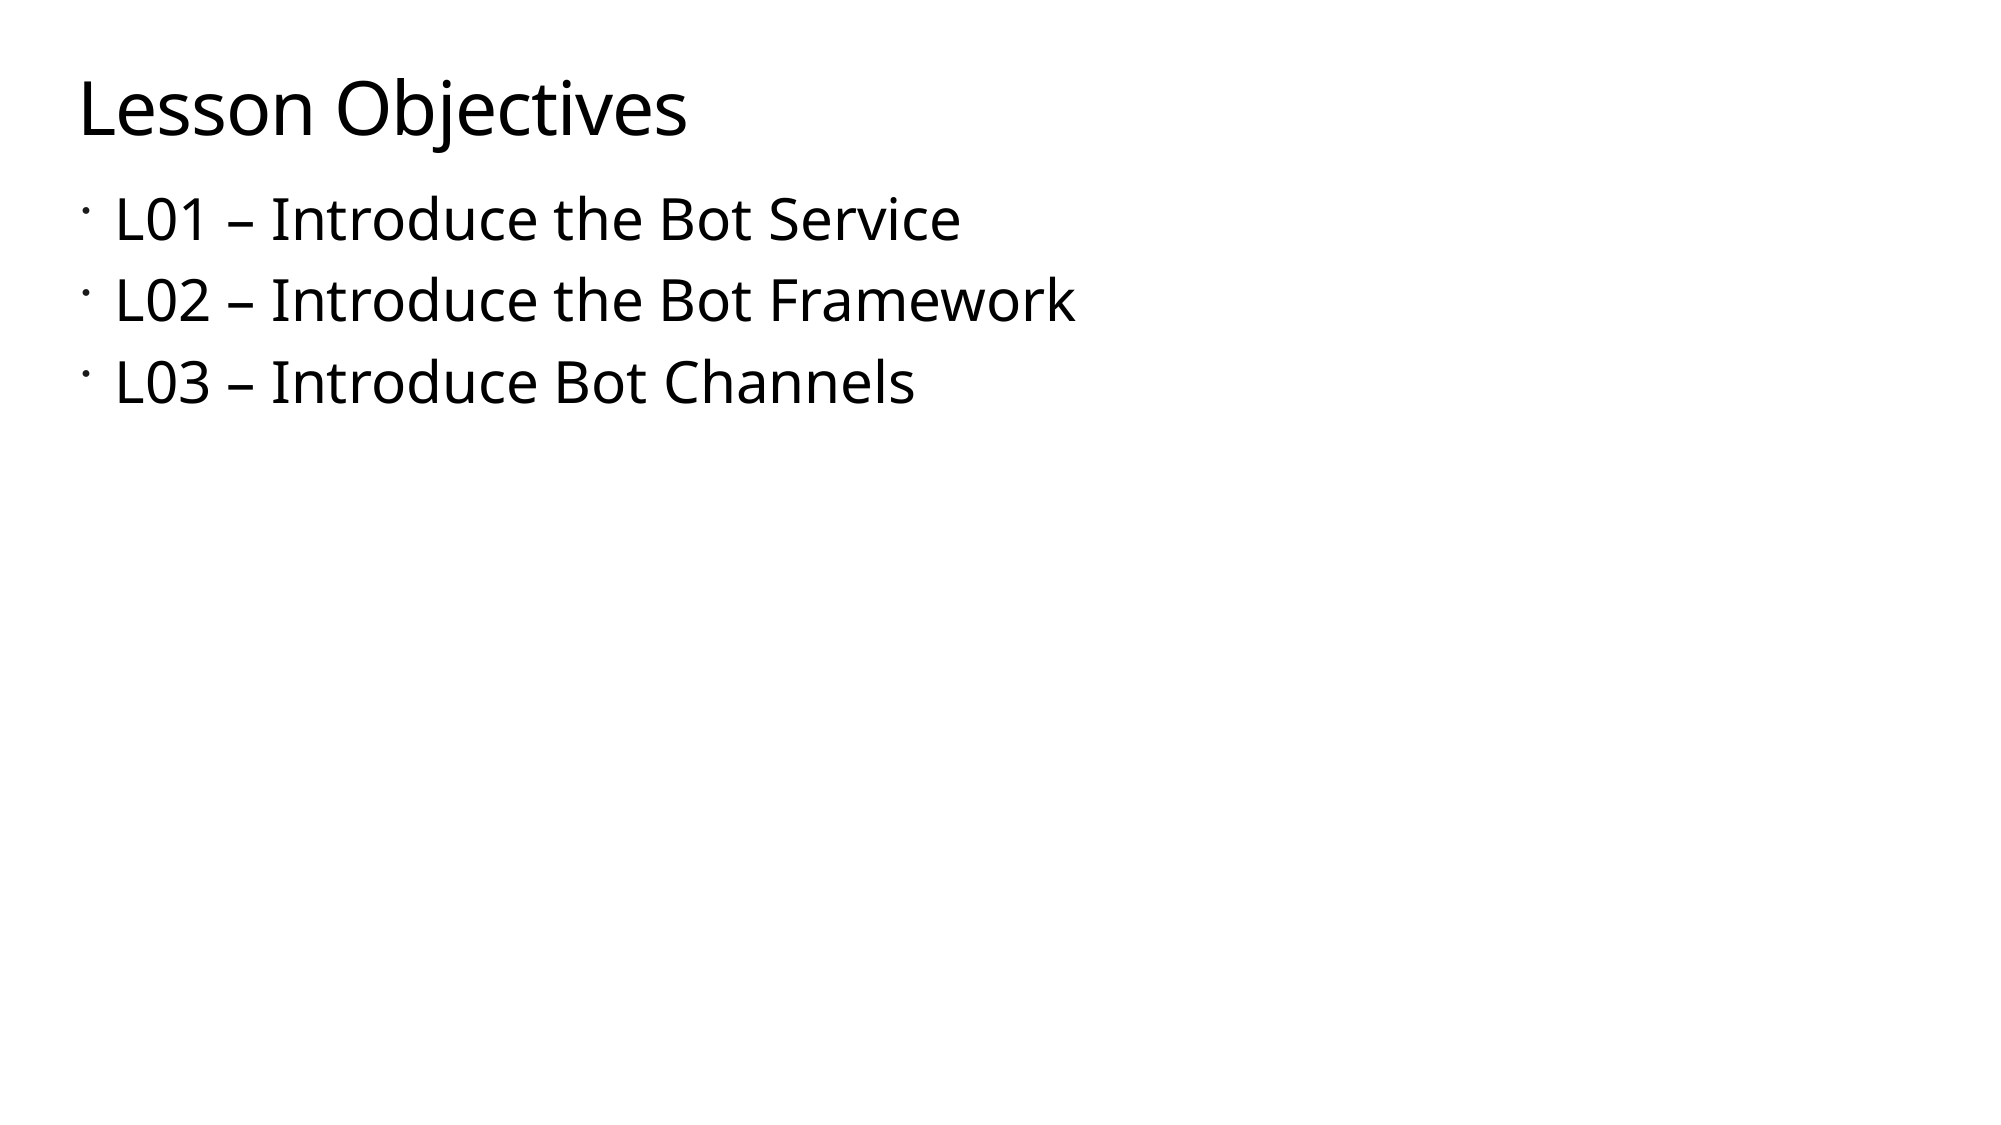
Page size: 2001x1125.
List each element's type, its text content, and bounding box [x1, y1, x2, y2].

list L01 – Introduce the Bot Service L02 – Introduce the Bot Framework L03 – Introduce Bot Channels [77, 181, 1952, 507]
title Lesson Objectives [77, 60, 1885, 152]
